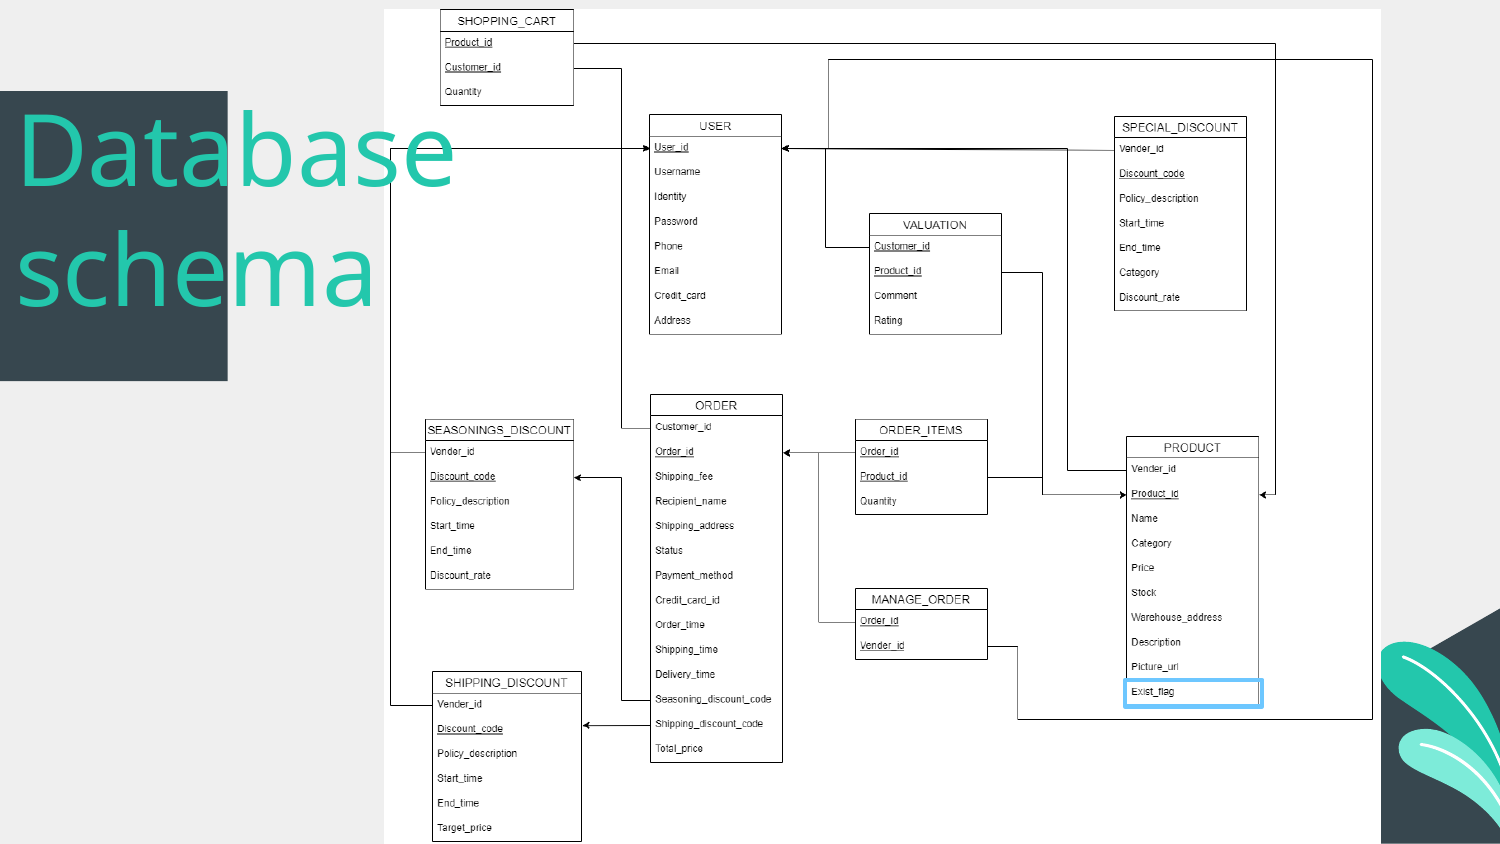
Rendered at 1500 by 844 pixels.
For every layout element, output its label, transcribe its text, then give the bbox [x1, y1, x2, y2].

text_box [1392, 728, 1500, 841]
text_box [1401, 655, 1483, 727]
text_box [1387, 641, 1498, 727]
picture [384, 8, 1382, 844]
title Database schema [0, 194, 379, 342]
